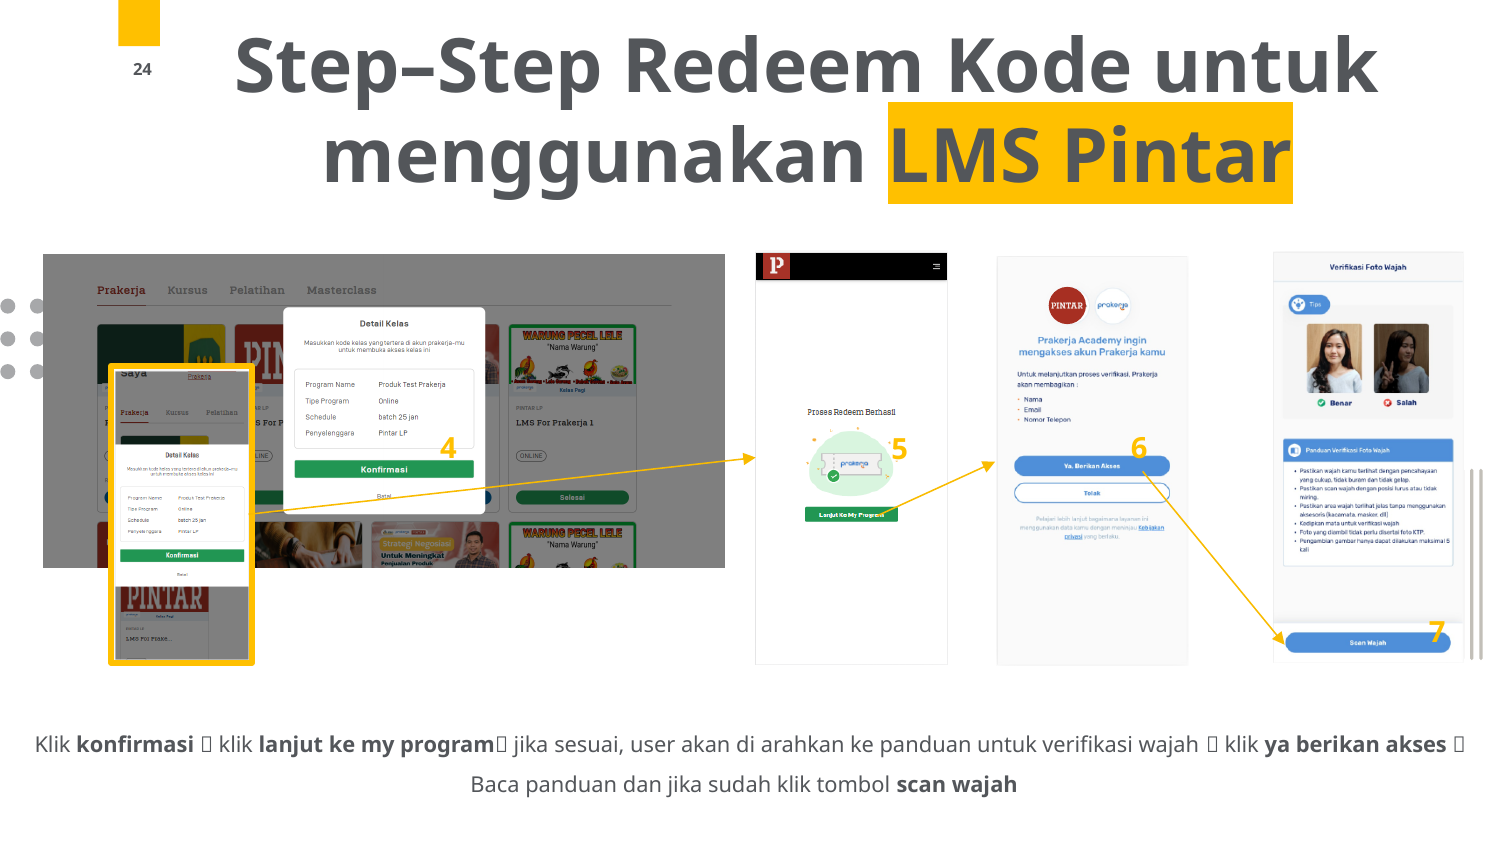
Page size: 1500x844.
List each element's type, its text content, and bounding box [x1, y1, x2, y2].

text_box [248, 457, 756, 515]
title Step–Step Redeem Kode untuk menggunakan LMS Pintar [114, 14, 1500, 213]
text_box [876, 461, 996, 517]
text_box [1142, 471, 1285, 645]
subtitle Klik konfirmasi  klik lanjut ke my program jika sesuai, user akan di arahkan ke panduan untuk verifikasi wajah  klik ya berikan akses  Baca panduan dan jika sudah klik tombol scan wajah [0, 703, 1500, 844]
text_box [994, 254, 1189, 670]
picture [43, 254, 725, 660]
picture [1271, 250, 1465, 665]
picture [755, 250, 948, 665]
